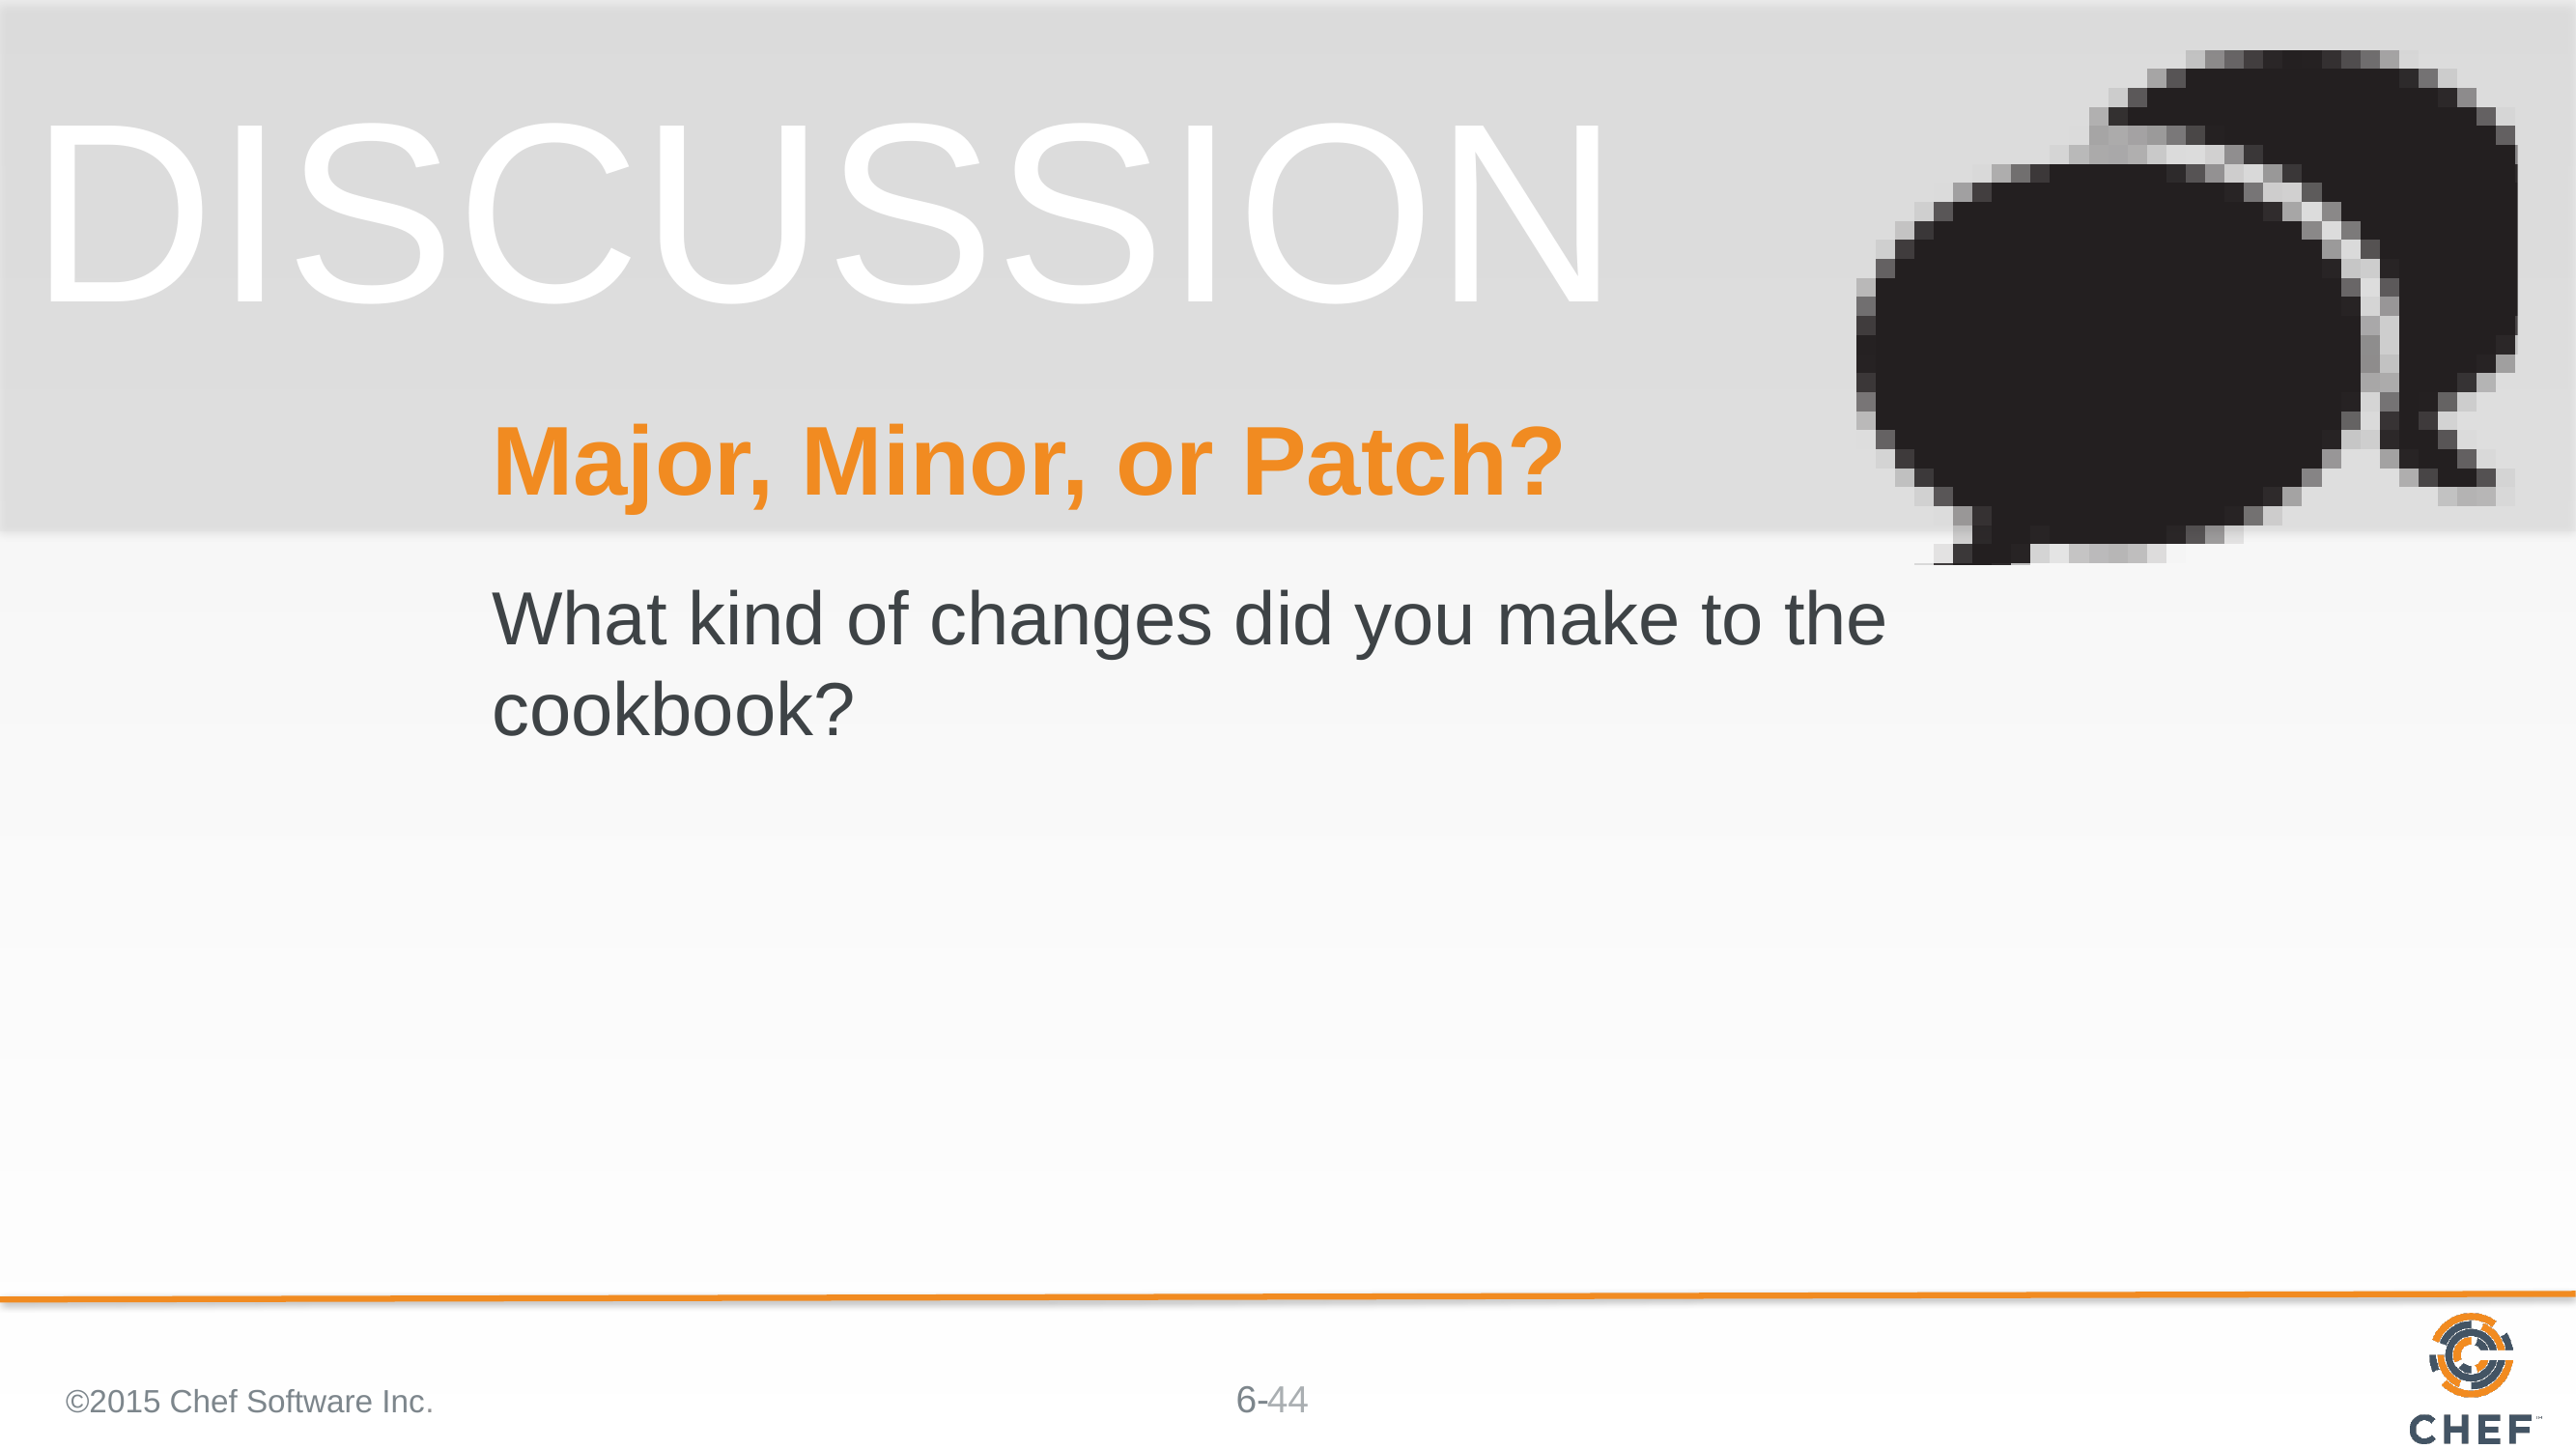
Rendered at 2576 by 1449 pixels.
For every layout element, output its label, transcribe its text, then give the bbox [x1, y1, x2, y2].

footer ©2015 Chef Software Inc. [51, 1359, 952, 1440]
title Major, Minor, or Patch? [477, 395, 2217, 531]
picture [2399, 1297, 2550, 1449]
slide_number 44 [998, 1359, 1578, 1437]
subtitle What kind of changes did you make to the cookbook? [477, 554, 2217, 959]
